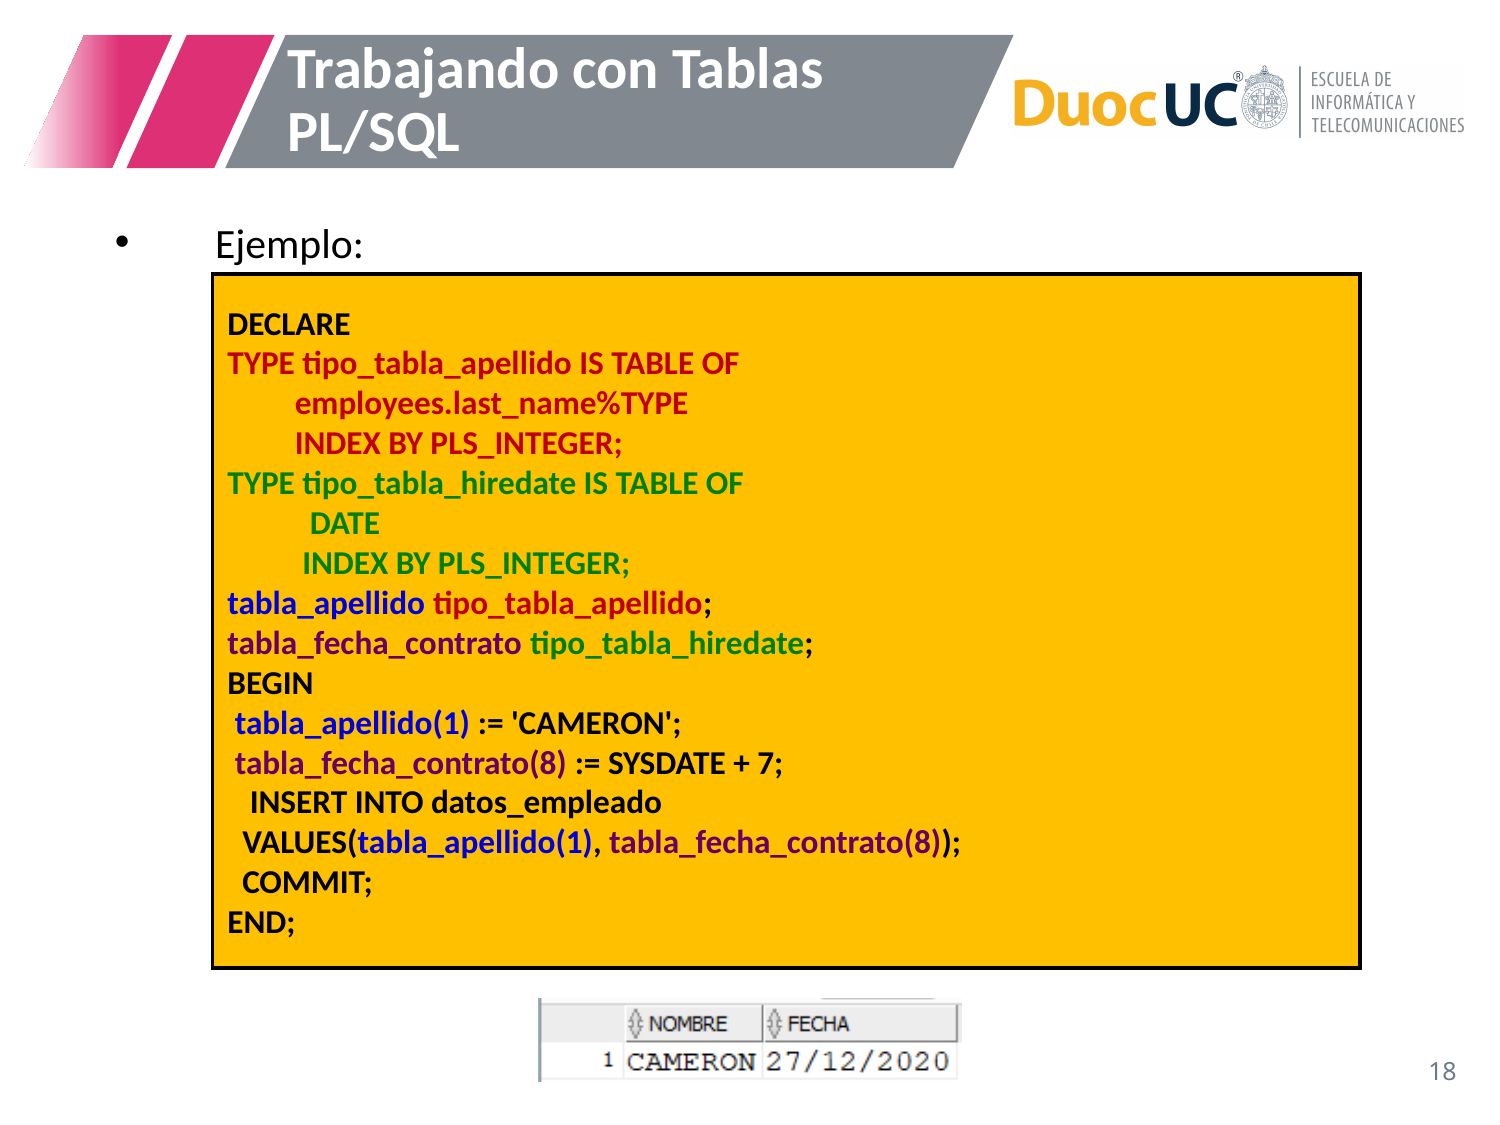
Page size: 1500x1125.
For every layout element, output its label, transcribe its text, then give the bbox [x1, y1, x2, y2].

picture [1013, 63, 1465, 140]
title Trabajando con Tablas PL/SQL [272, 34, 997, 169]
text_box DECLARE TYPE tipo_tabla_apellido IS TABLE OF employees.last_name%TYPE INDEX BY PLS_INTEGER; TYPE tipo_tabla_hiredate IS TABLE OF DATE INDEX BY PLS_INTEGER; tabla_apellido tipo_tabla_apellido; tabla_fecha_contrato tipo_tabla_hiredate; BEGIN tabla_apellido(1) := 'CAMERON'; tabla_fecha_contrato(8) := SYSDATE + 7; INSERT INTO datos_empleado VALUES(tabla_apellido(1), tabla_fecha_contrato(8)); COMMIT; END; [212, 274, 1360, 968]
picture [538, 997, 962, 1082]
text_box Ejemplo: [100, 219, 1388, 286]
